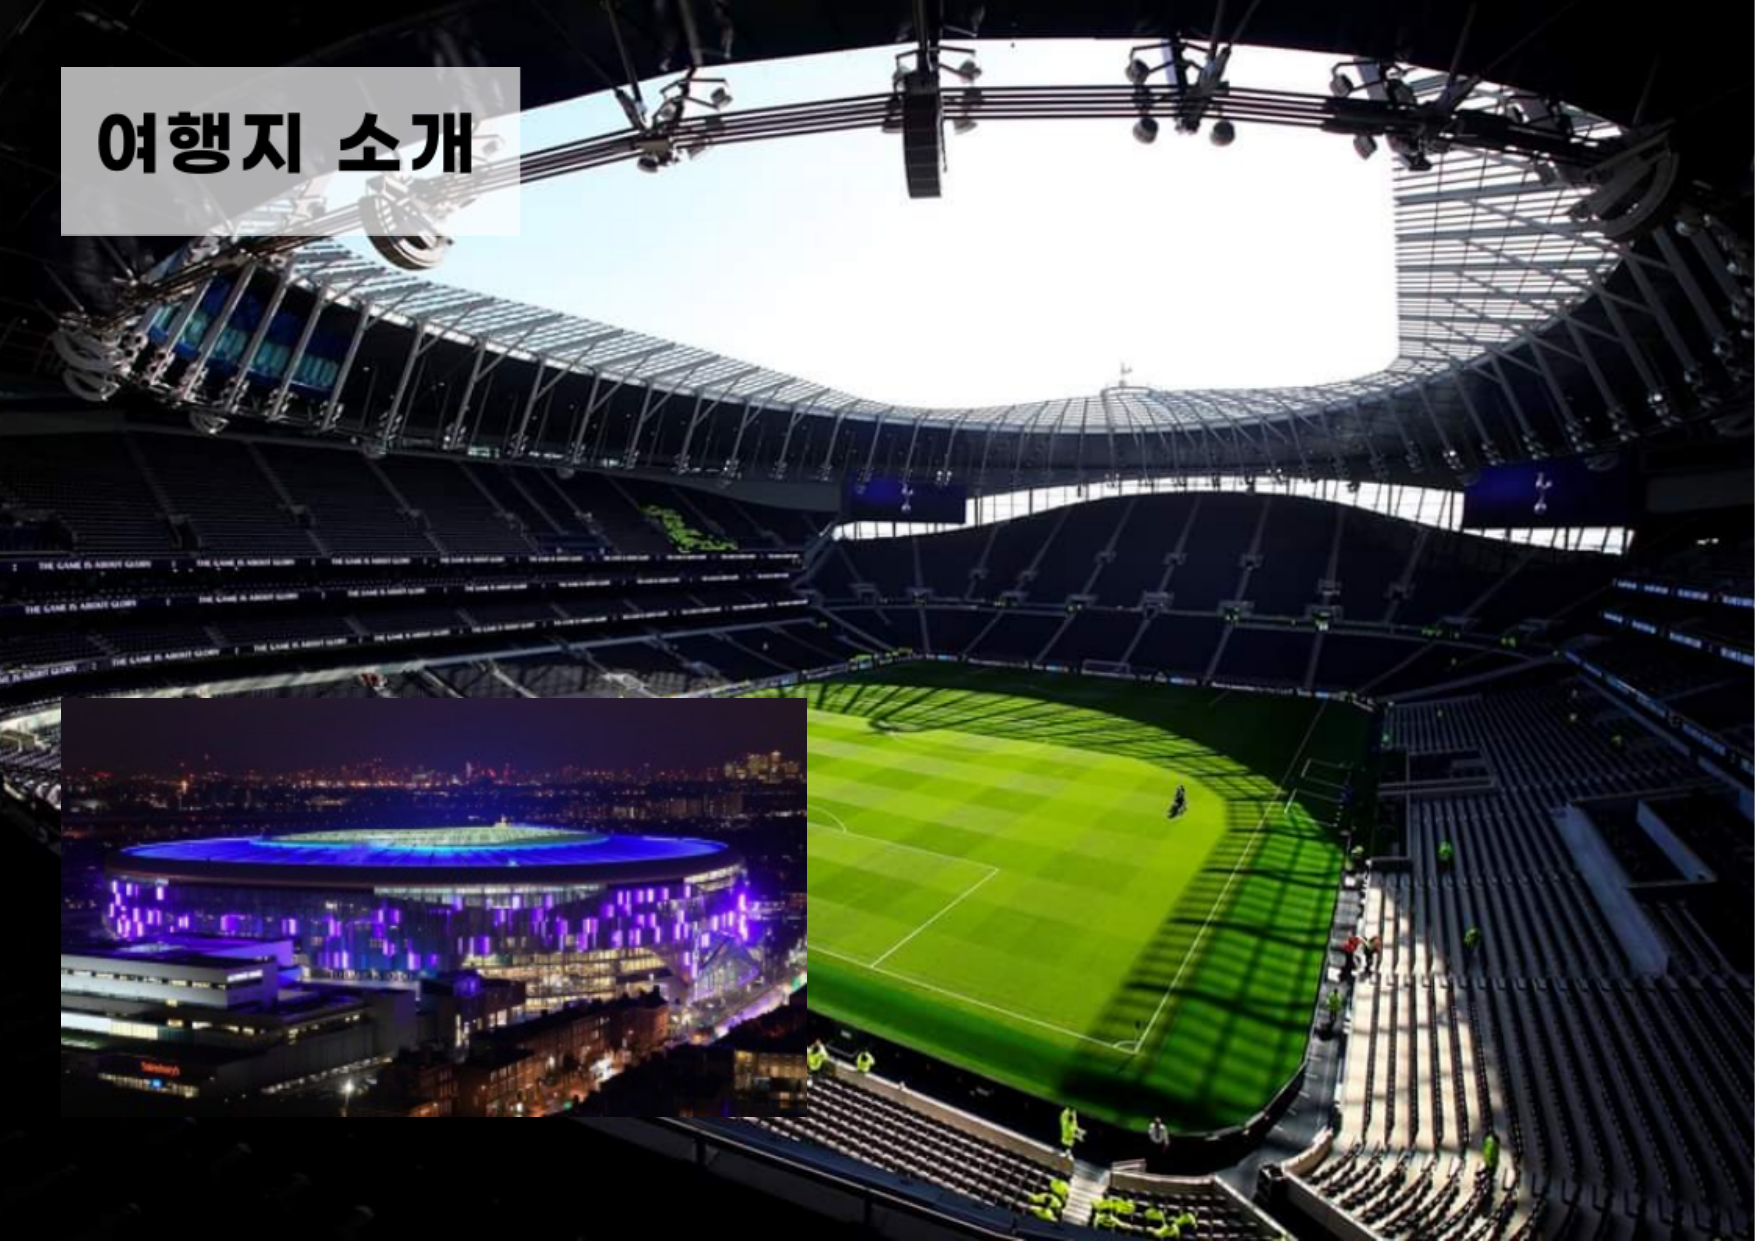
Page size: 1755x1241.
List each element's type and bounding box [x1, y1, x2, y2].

text_box [61, 697, 807, 1117]
text_box [0, 0, 1755, 1241]
picture [83, 91, 507, 208]
text_box [61, 67, 522, 237]
